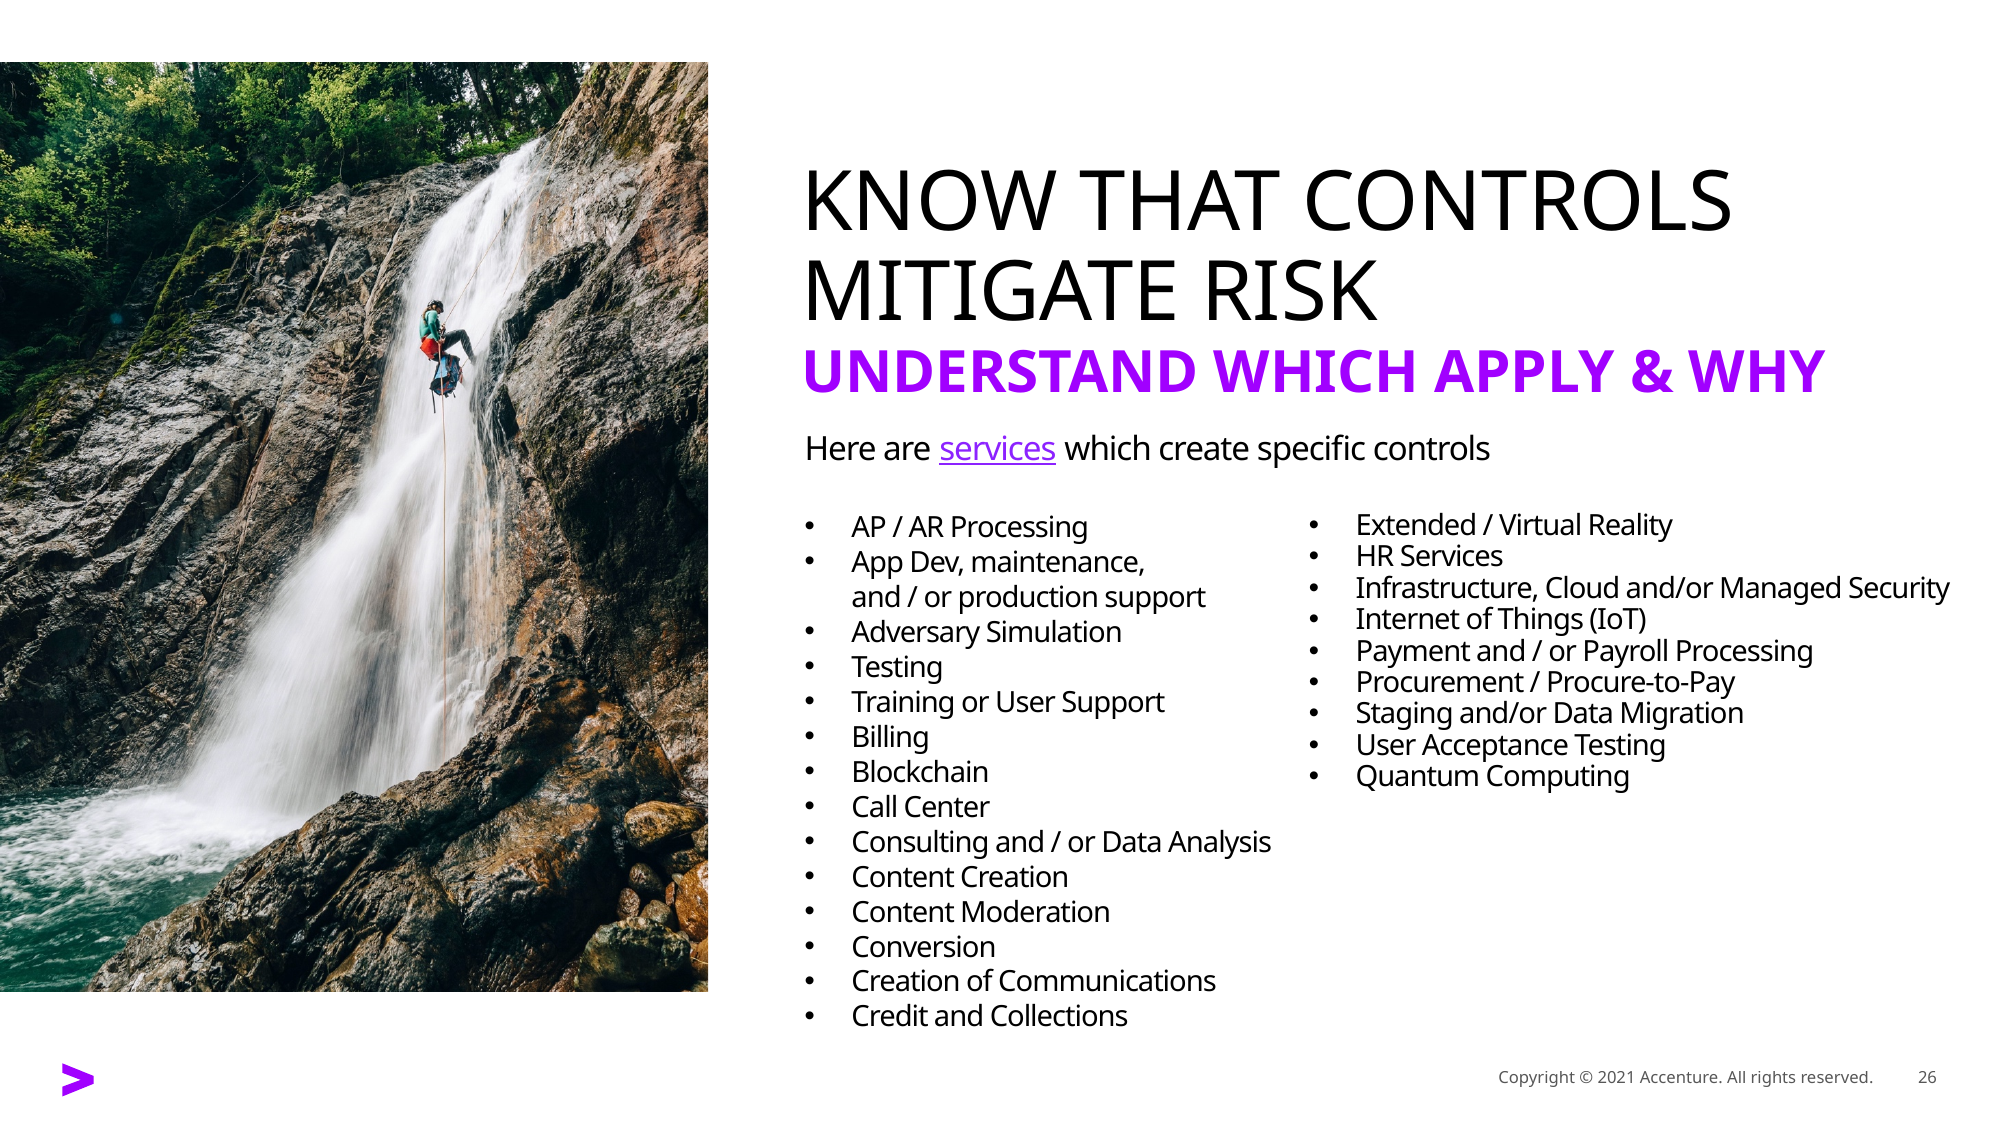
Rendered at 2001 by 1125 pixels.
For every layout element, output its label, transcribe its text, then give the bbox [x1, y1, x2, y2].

text_box Extended / Virtual Reality HR Services Infrastructure, Cloud and/or Managed Security Internet of Things (IoT) Payment and / or Payroll Processing Procurement / Procure-to-Pay Staging and/or Data Migration User Acceptance Testing Quantum Computing [1308, 510, 2000, 1117]
list UNDERSTAND WHICH APPLY & WHY [801, 298, 1901, 405]
list Here are services which create specific controls AP / AR Processing App Dev, maintenance, and / or production support Adversary Simulation Testing Training or User Support Billing Blockchain Call Center Consulting and / or Data Analysis Content Creation Content Moderation Conversion Creation of Communications Credit and Collections [804, 427, 1575, 593]
picture [0, 62, 709, 992]
title KNOW THAT CONTROLS MITIGATE RISK [801, 158, 1906, 341]
